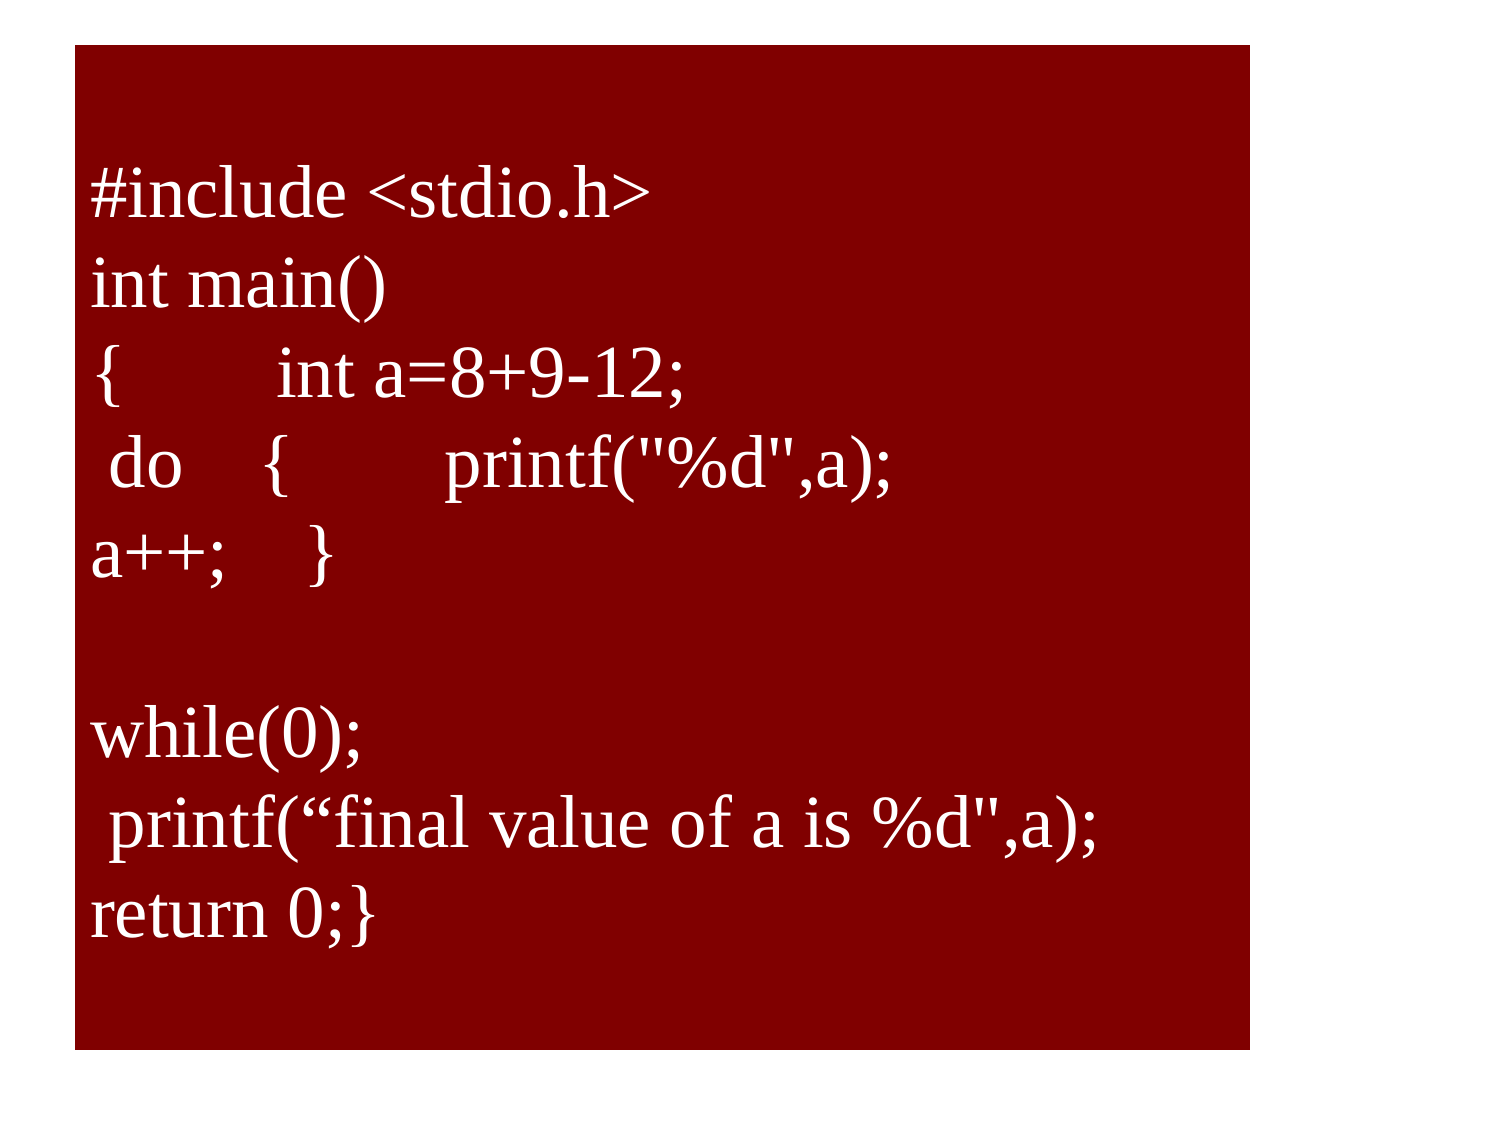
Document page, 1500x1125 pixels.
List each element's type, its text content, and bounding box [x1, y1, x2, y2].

title #include <stdio.h> int main() { int a=8+9-12; do { printf("%d",a); a++; } while(0); printf(“final value of a is %d",a); return 0;} [74, 44, 1251, 1051]
